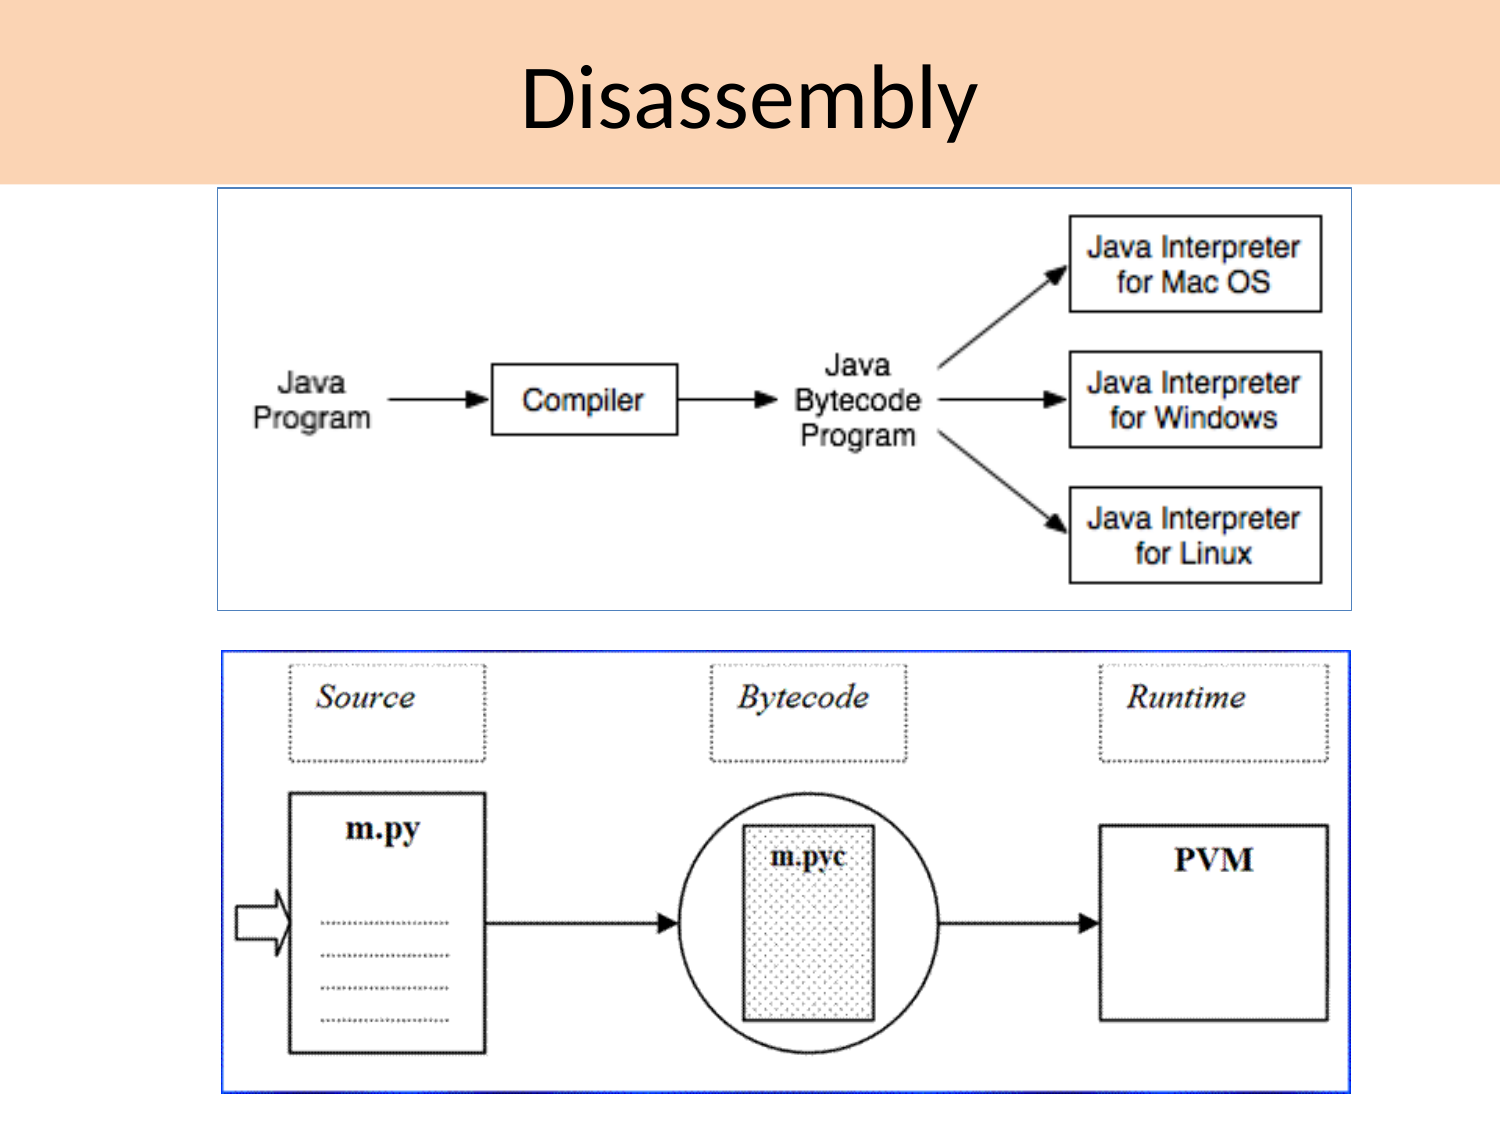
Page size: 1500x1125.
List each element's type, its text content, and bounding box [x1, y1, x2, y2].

picture [218, 188, 1352, 610]
text_box Disassembly [0, 0, 1500, 185]
text_box [29, 196, 1471, 1035]
picture [220, 650, 1351, 1095]
